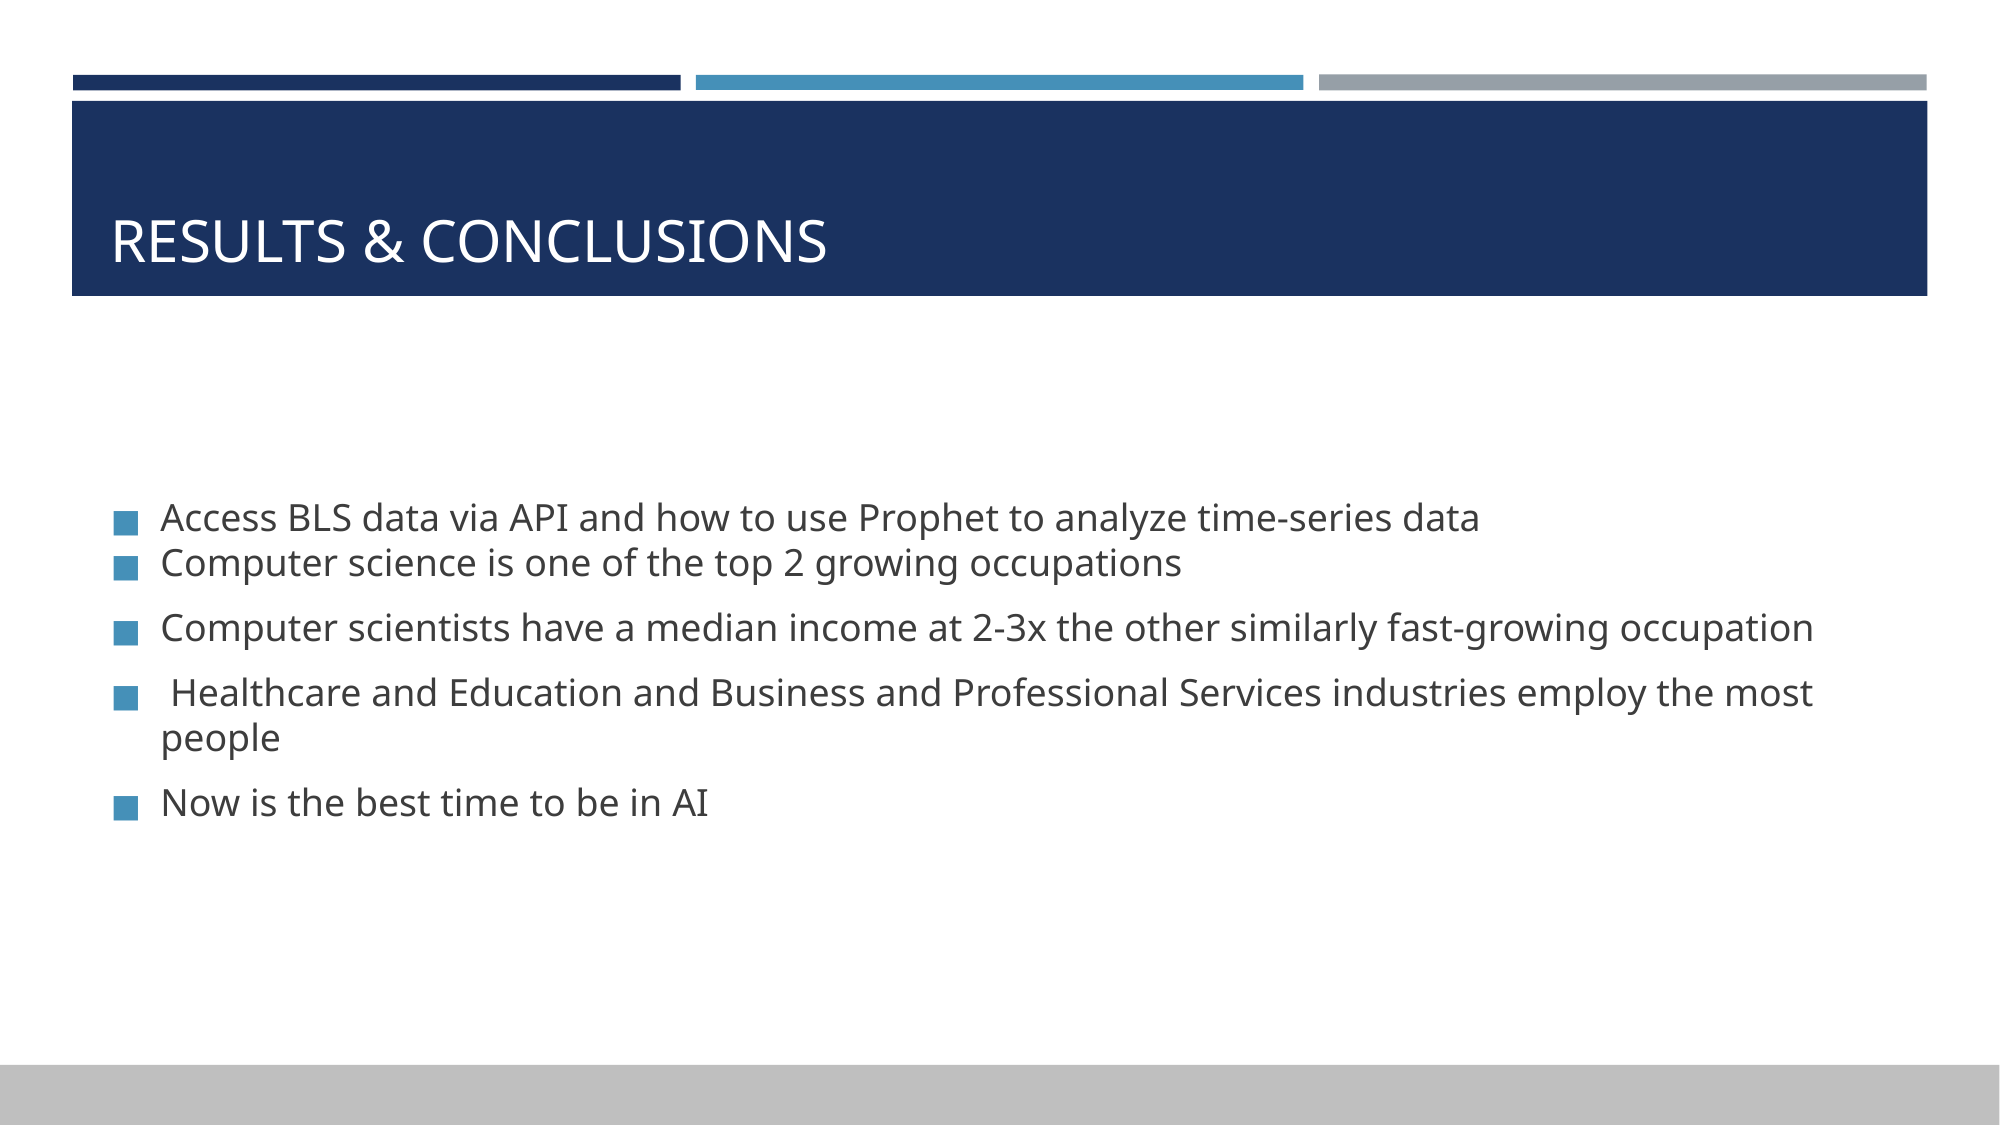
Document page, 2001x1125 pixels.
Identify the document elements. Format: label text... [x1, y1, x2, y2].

title RESULTS & CONCLUSIONS [95, 115, 1905, 282]
list Access BLS data via API and how to use Prophet to analyze time-series data Computer science is one of the top 2 growing occupations Computer scientists have a median income at 2-3x the other similarly fast-growing occupation Healthcare and Education and Business and Professional Services industries employ the most people Now is the best time to be in AI [95, 357, 1905, 962]
